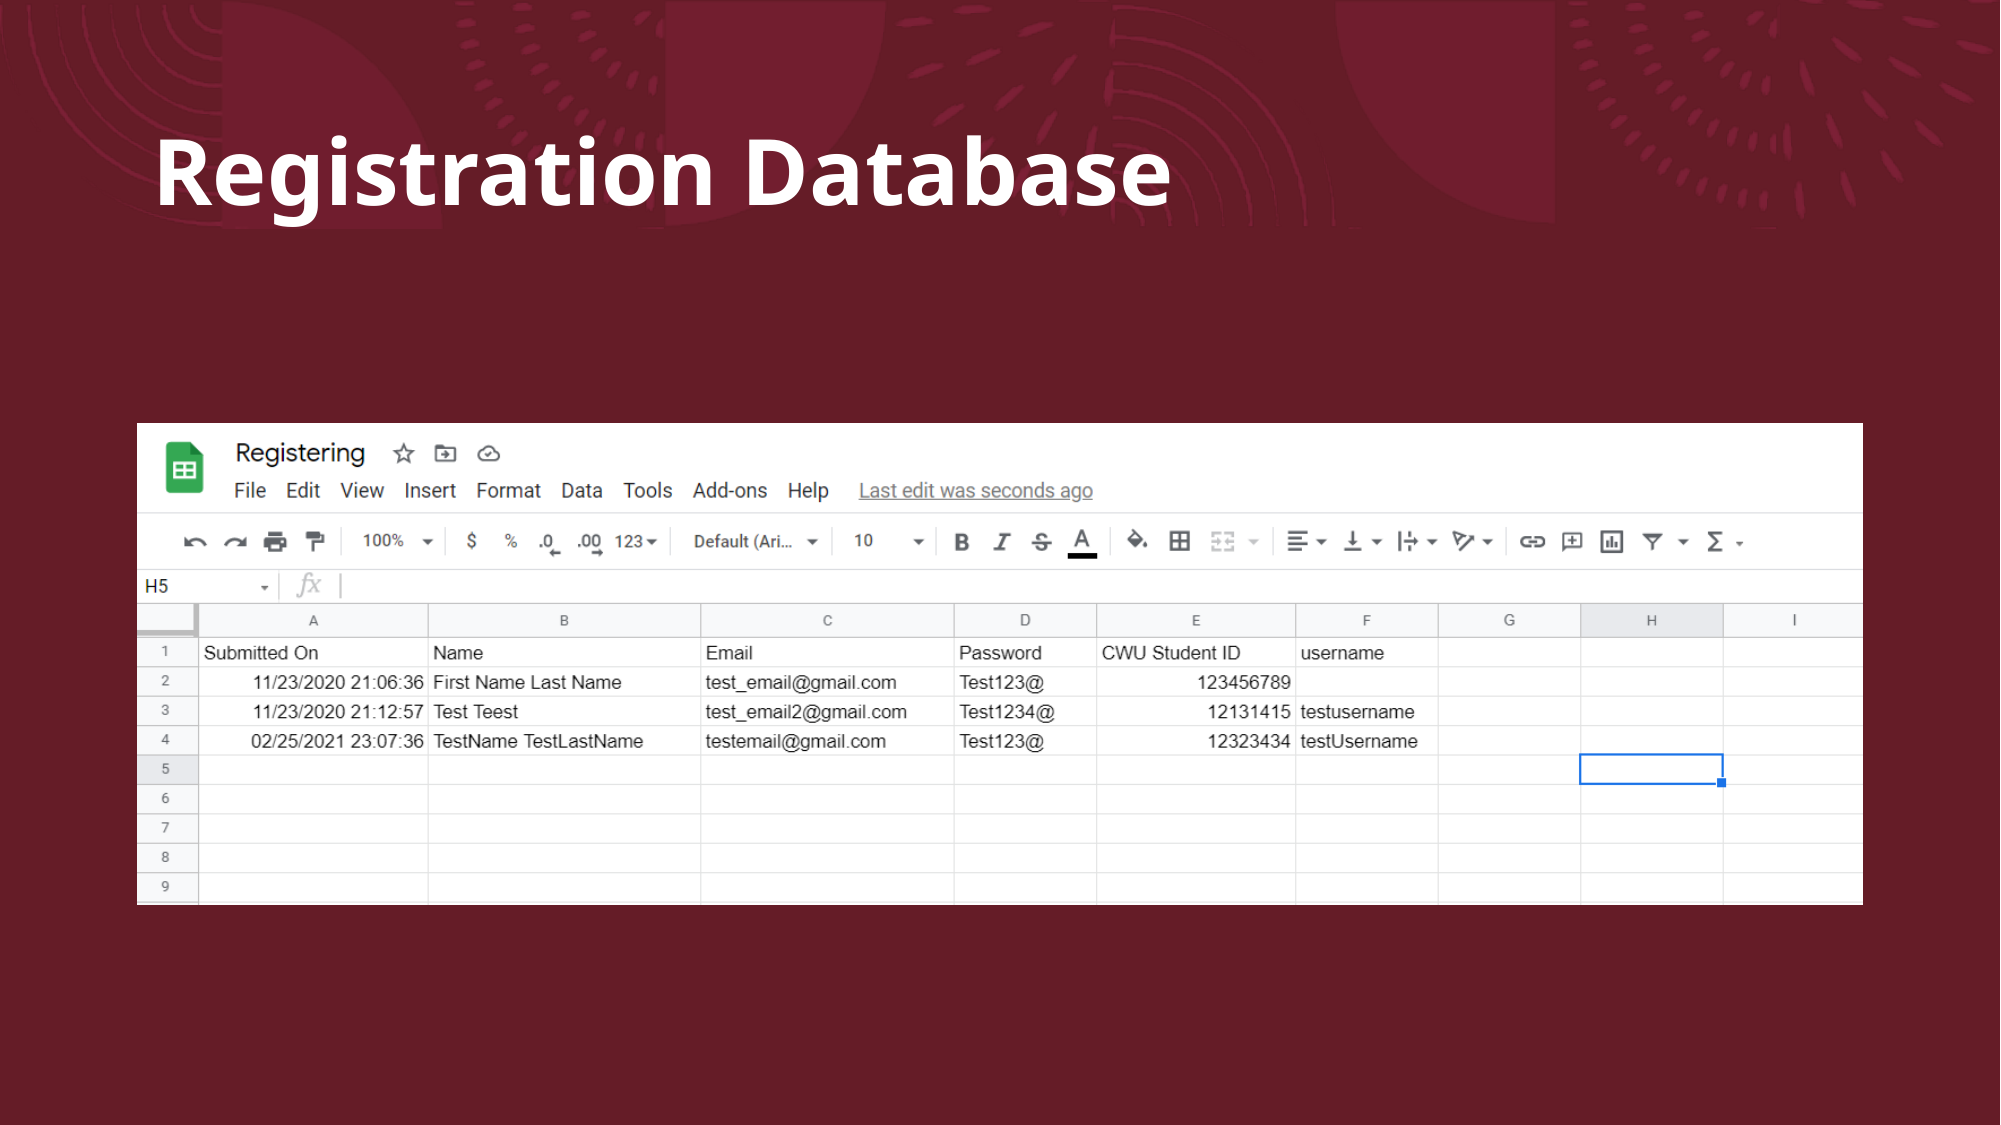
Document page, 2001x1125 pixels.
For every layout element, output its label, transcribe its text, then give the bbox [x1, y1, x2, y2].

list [137, 423, 1863, 905]
title Registration Database [137, 60, 1863, 278]
